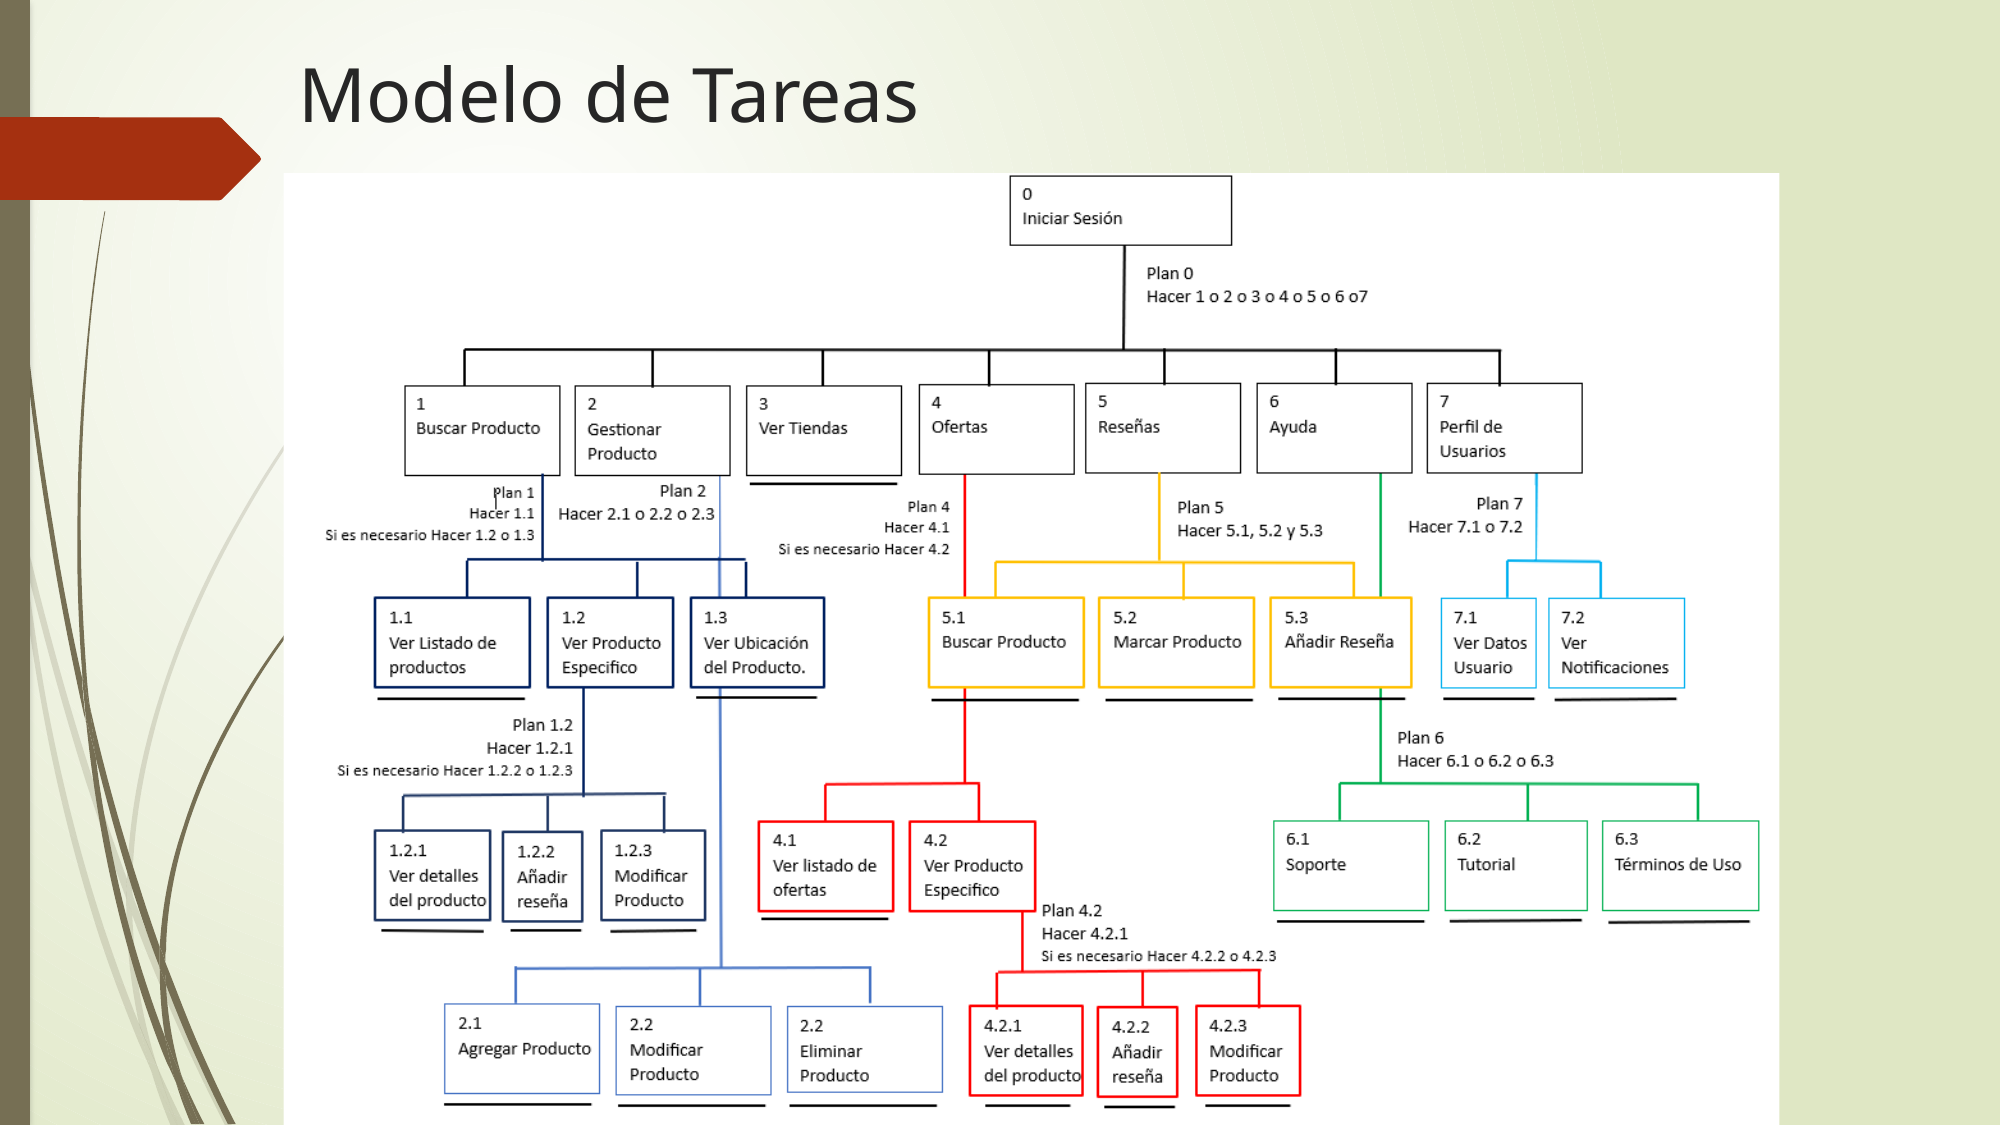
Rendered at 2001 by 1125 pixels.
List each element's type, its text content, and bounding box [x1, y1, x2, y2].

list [283, 173, 1780, 1125]
title Modelo de Tareas [283, 40, 1746, 173]
